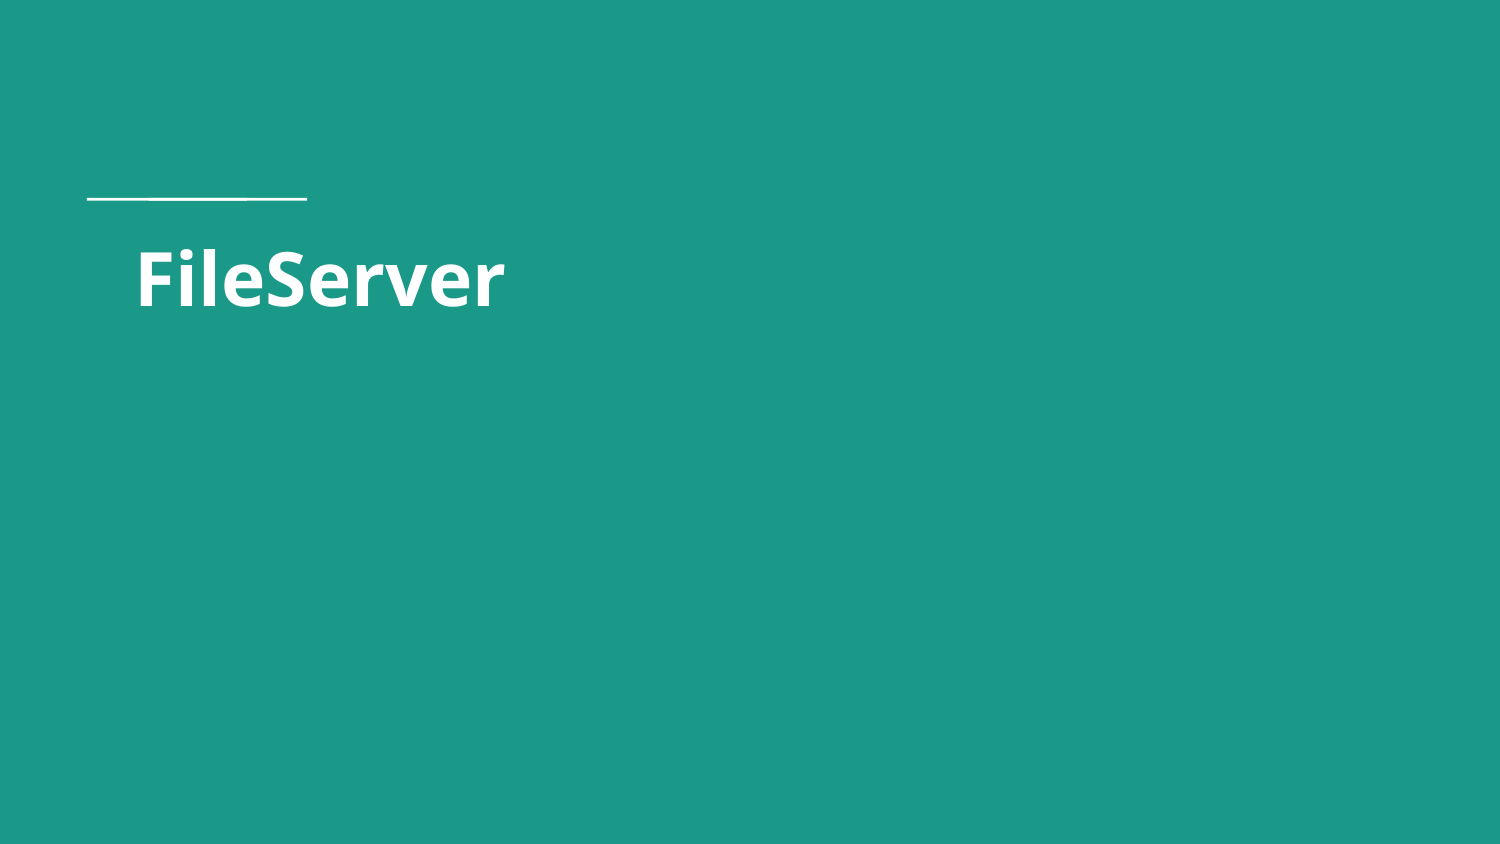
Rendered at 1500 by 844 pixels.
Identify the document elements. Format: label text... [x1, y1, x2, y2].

title FileServer [119, 216, 1381, 466]
